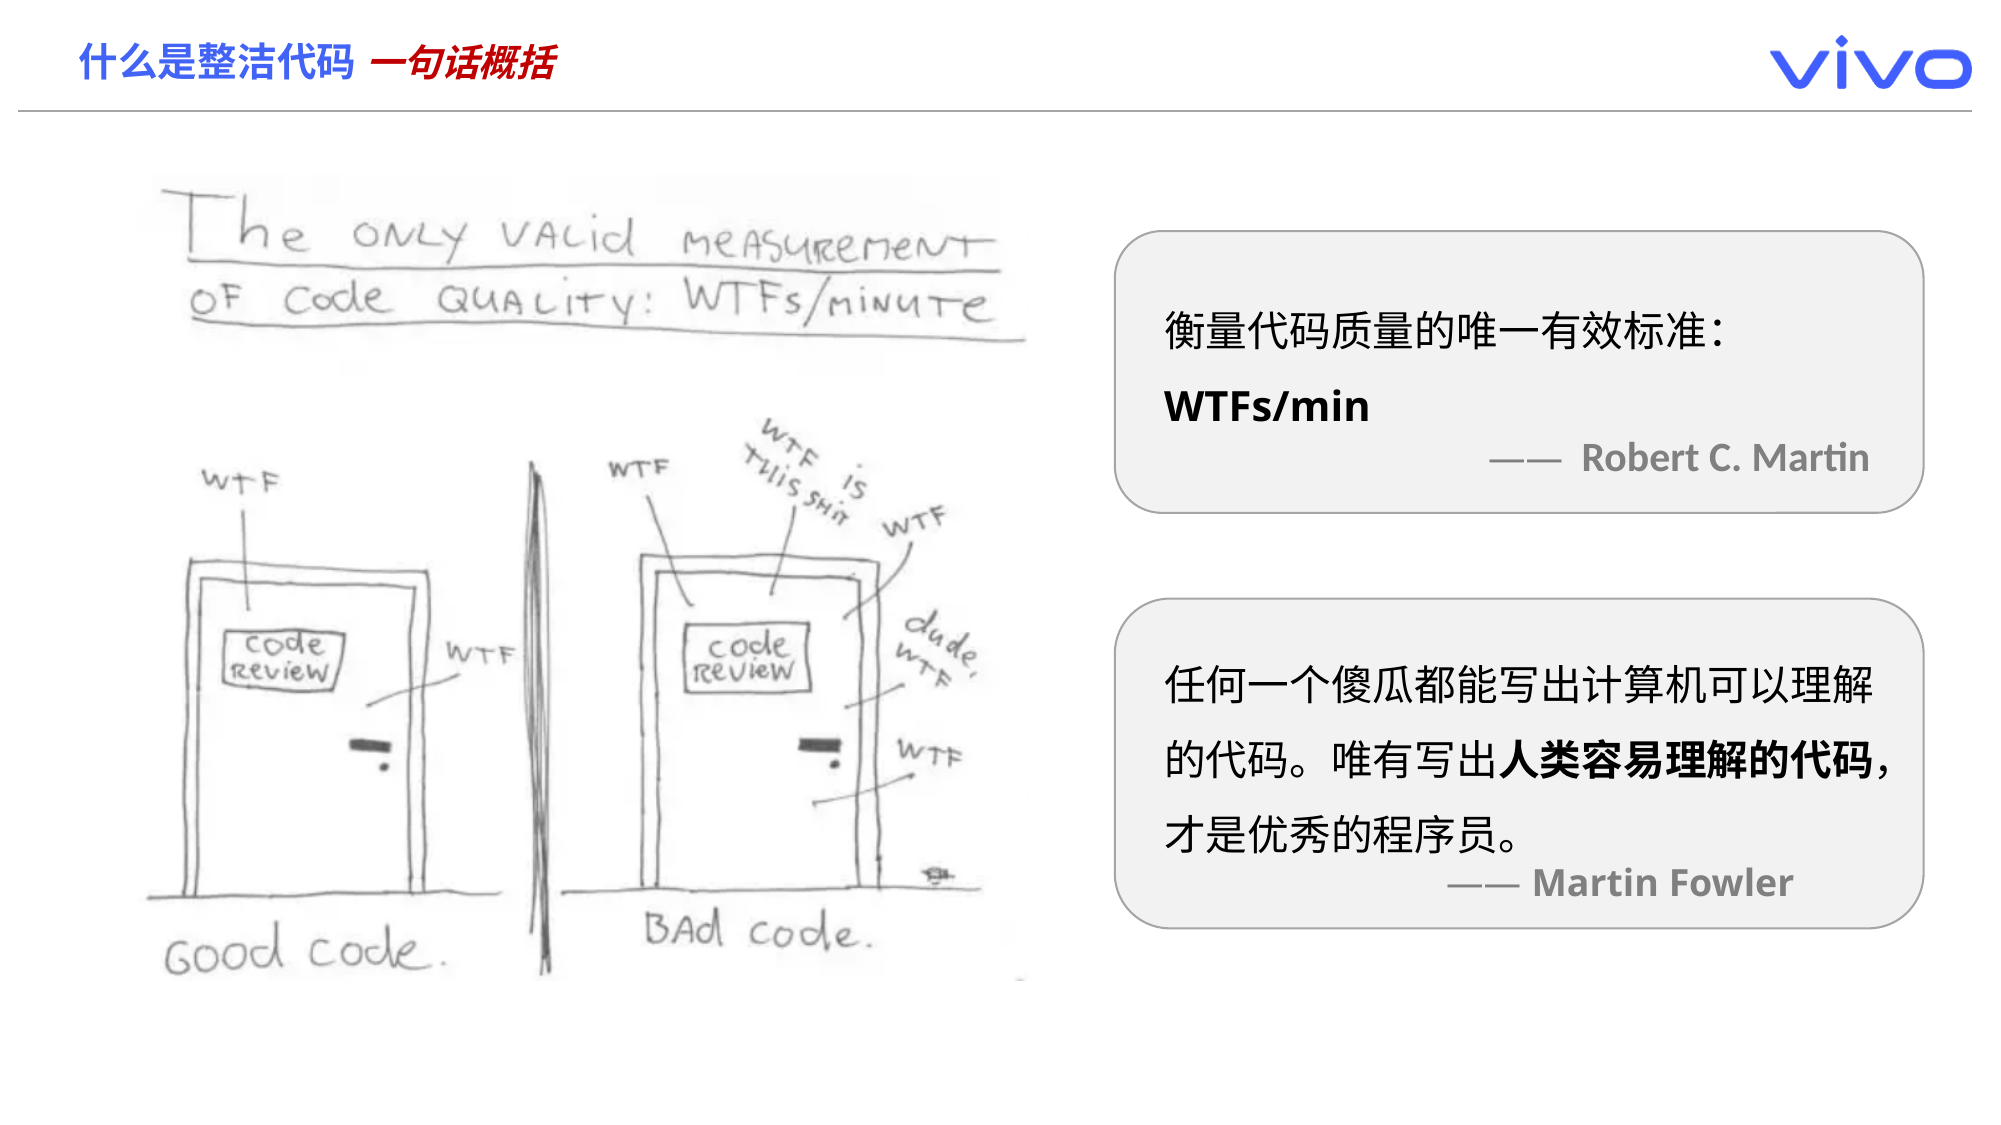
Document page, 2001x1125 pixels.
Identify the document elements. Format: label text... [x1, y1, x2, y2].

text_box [1114, 598, 1924, 929]
text_box 什么是整洁代码 一句话概括 [63, 27, 569, 93]
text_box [1114, 231, 1924, 513]
picture [1770, 35, 1972, 89]
picture [122, 171, 1029, 981]
